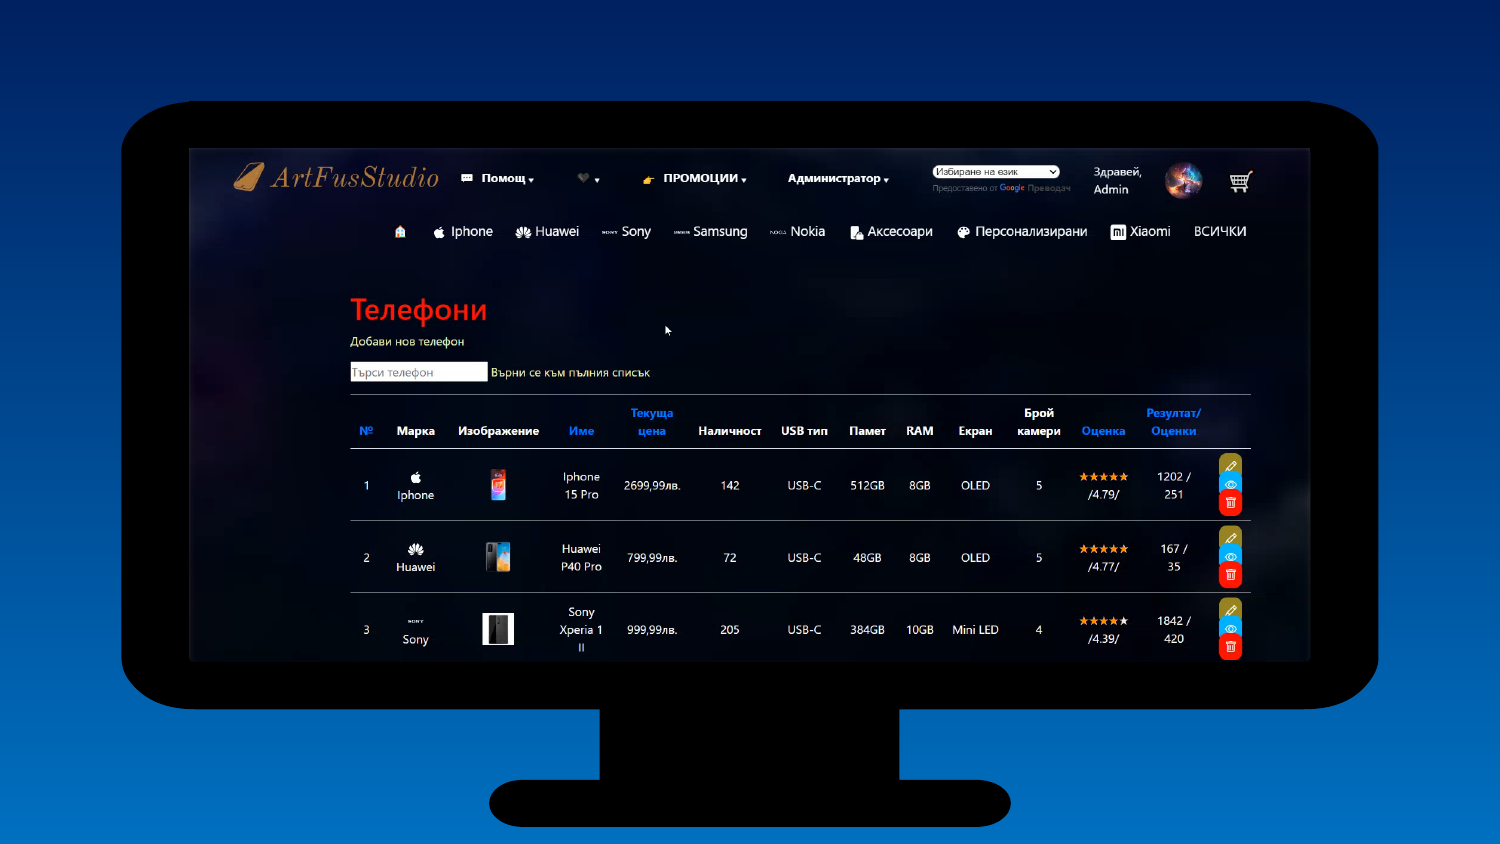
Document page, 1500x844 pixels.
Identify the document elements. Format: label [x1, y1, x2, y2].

text_box [121, 100, 1379, 827]
text_box [185, 143, 1334, 676]
